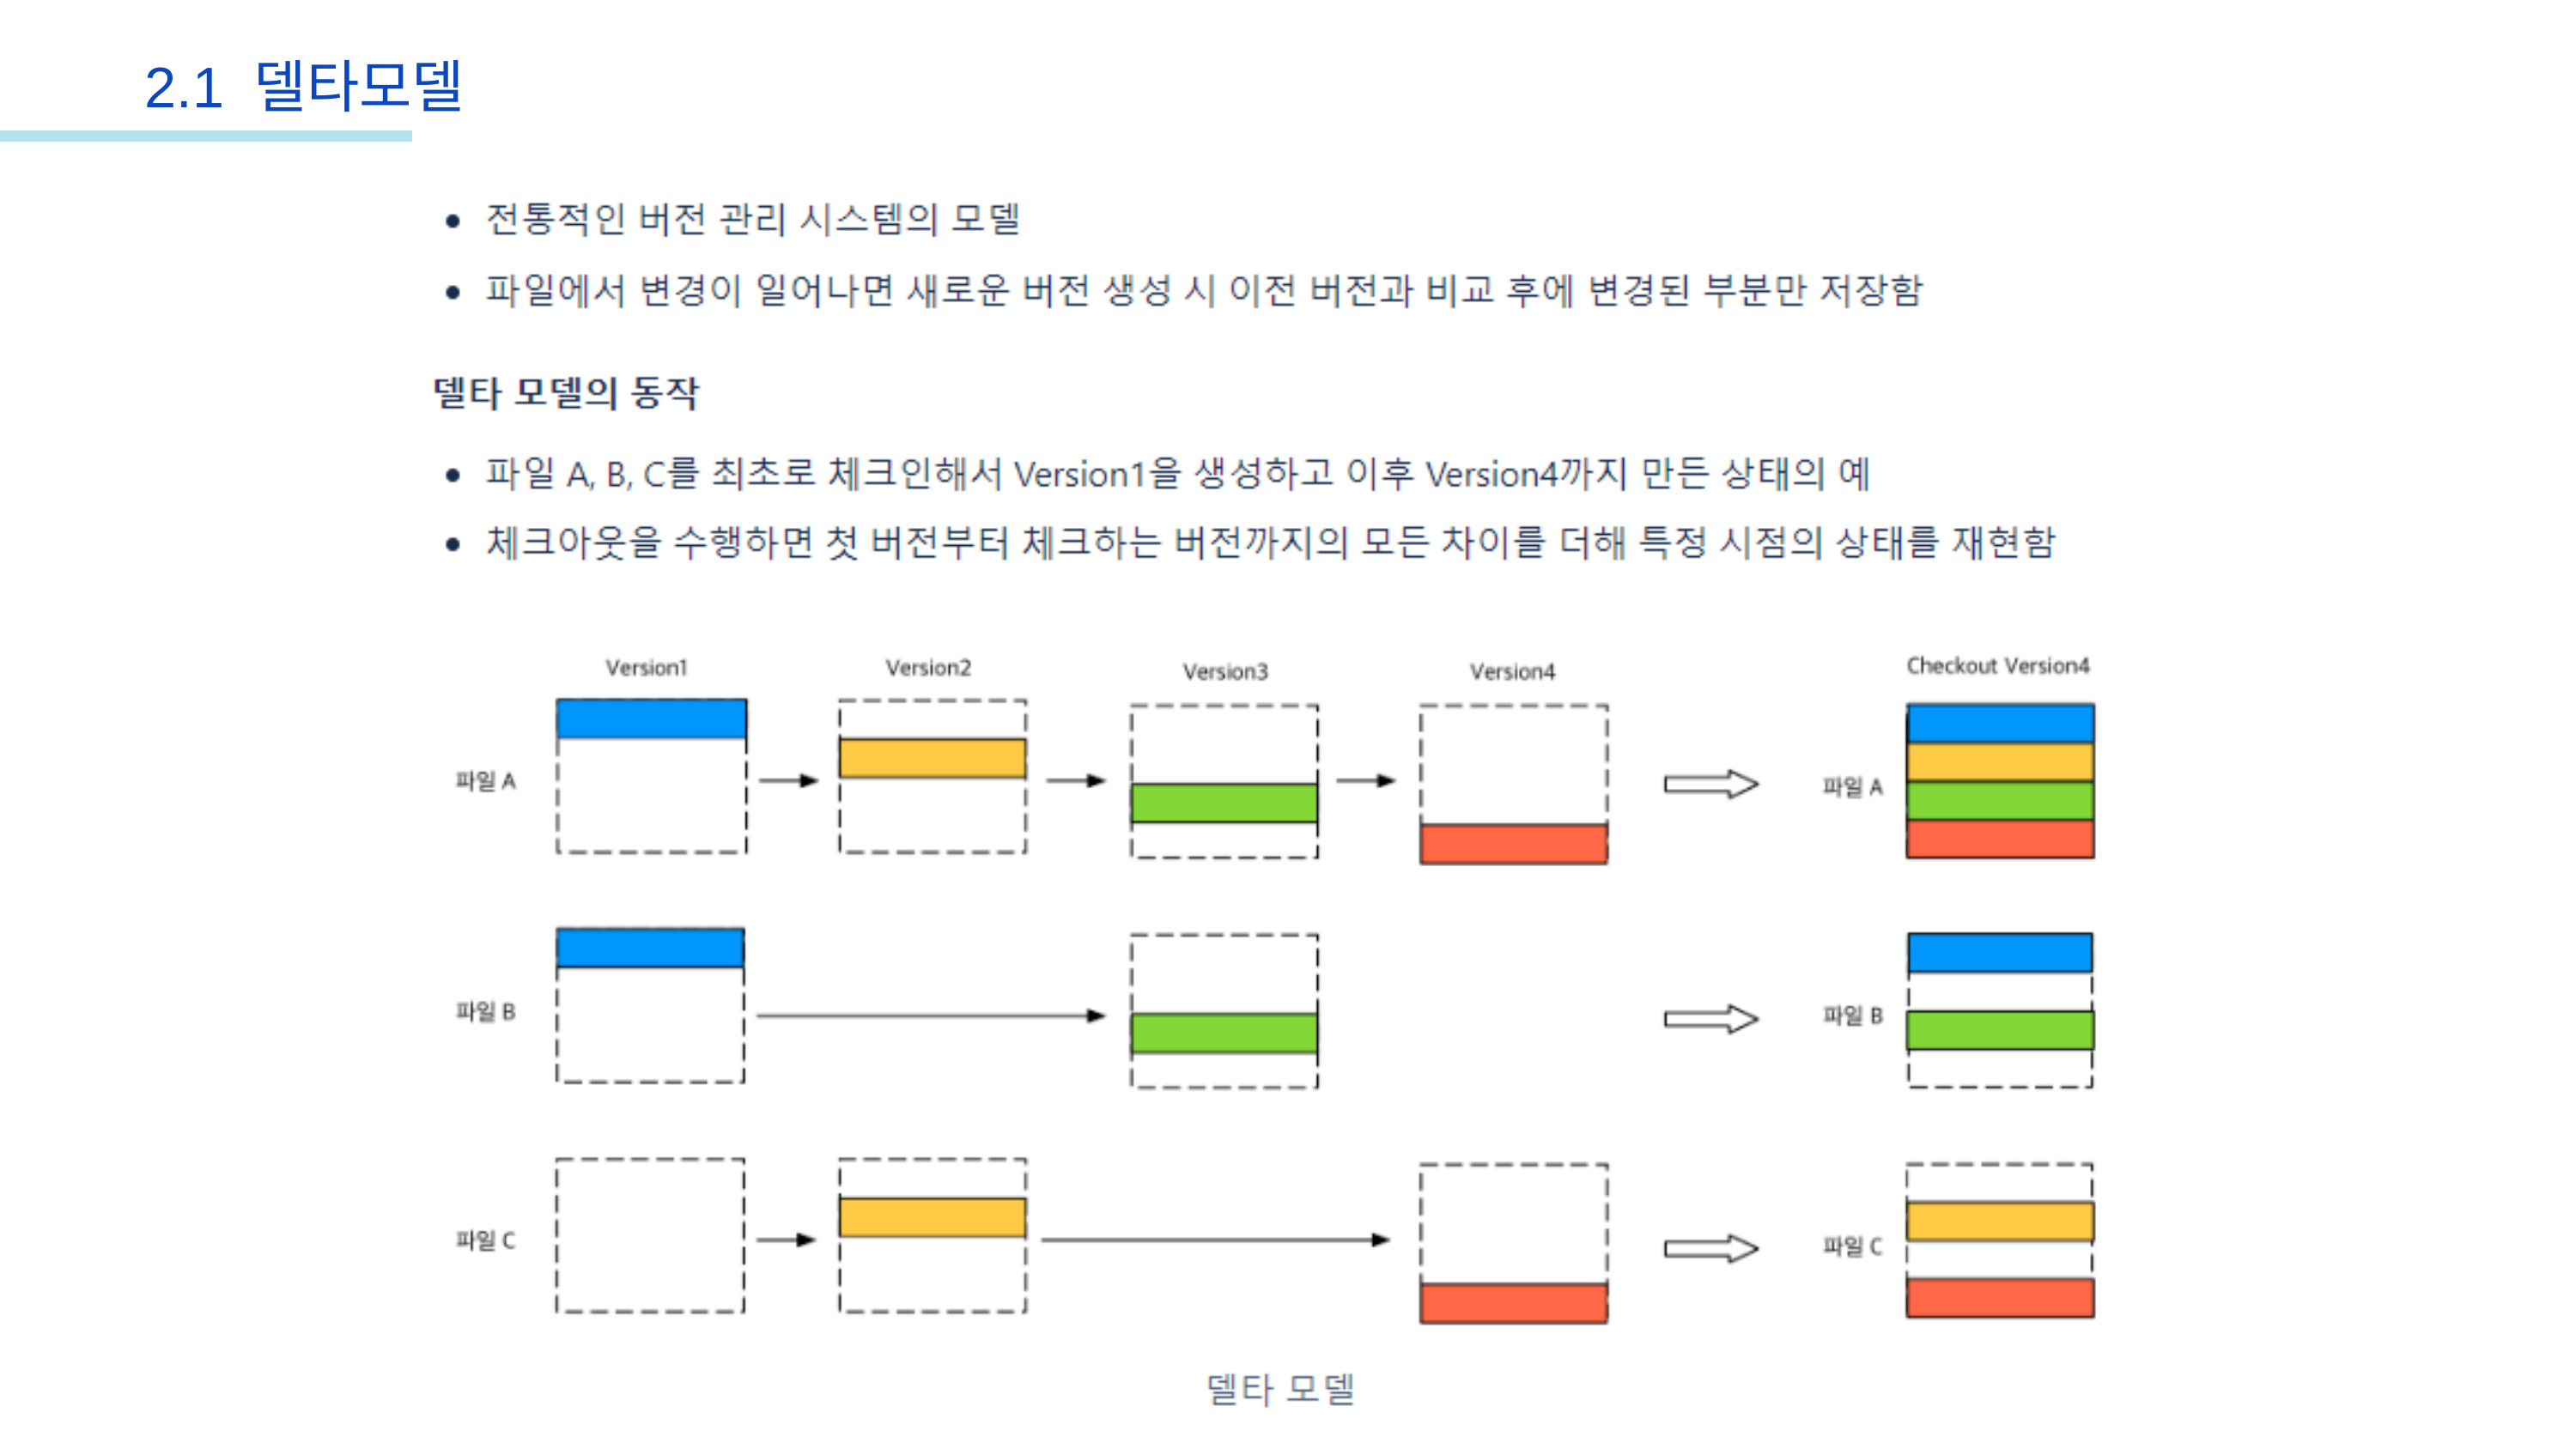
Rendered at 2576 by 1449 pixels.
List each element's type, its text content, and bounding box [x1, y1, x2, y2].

text_box 2.1 델타모델 [144, 36, 1971, 119]
picture [427, 191, 2107, 1416]
text_box [0, 130, 412, 142]
